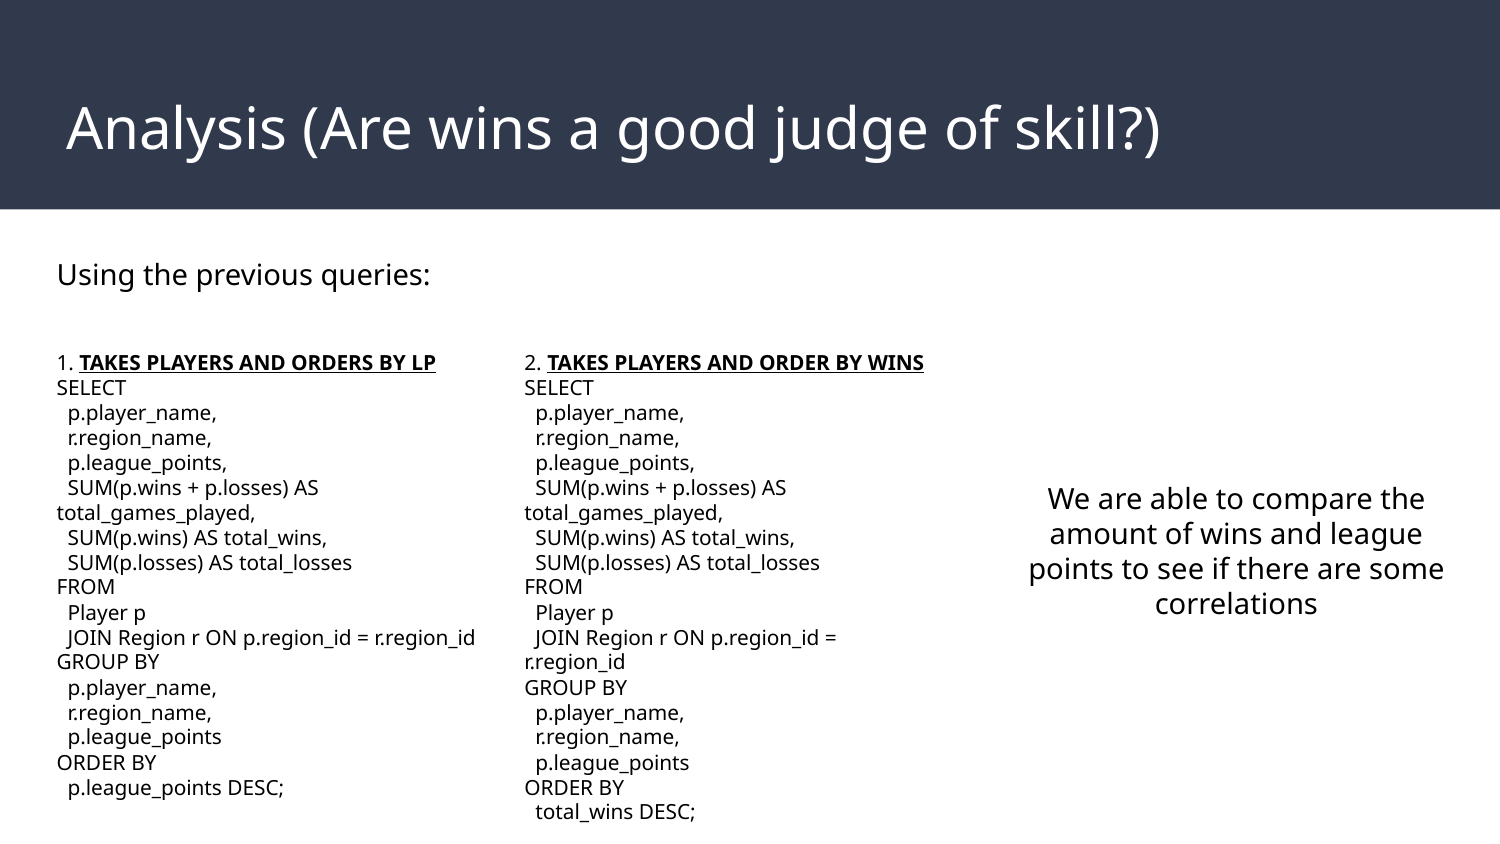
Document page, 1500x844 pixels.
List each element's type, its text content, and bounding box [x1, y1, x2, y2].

text_box 1. TAKES PLAYERS AND ORDERS BY LP SELECT p.player_name, r.region_name, p.league_points, SUM(p.wins + p.losses) AS total_games_played, SUM(p.wins) AS total_wins, SUM(p.losses) AS total_losses FROM Player p JOIN Region r ON p.region_id = r.region_id GROUP BY p.player_name, r.region_name, p.league_points ORDER BY p.league_points DESC; [41, 334, 509, 839]
text_box 2. TAKES PLAYERS AND ORDER BY WINS SELECT p.player_name, r.region_name, p.league_points, SUM(p.wins + p.losses) AS total_games_played, SUM(p.wins) AS total_wins, SUM(p.losses) AS total_losses FROM Player p JOIN Region r ON p.region_id = r.region_id GROUP BY p.player_name, r.region_name, p.league_points ORDER BY total_wins DESC; [509, 334, 948, 839]
text_box Using the previous queries: [41, 241, 1459, 341]
title Analysis (Are wins a good judge of skill?) [51, 75, 1449, 179]
text_box We are able to compare the amount of wins and league points to see if there are some correlations [1002, 465, 1471, 636]
